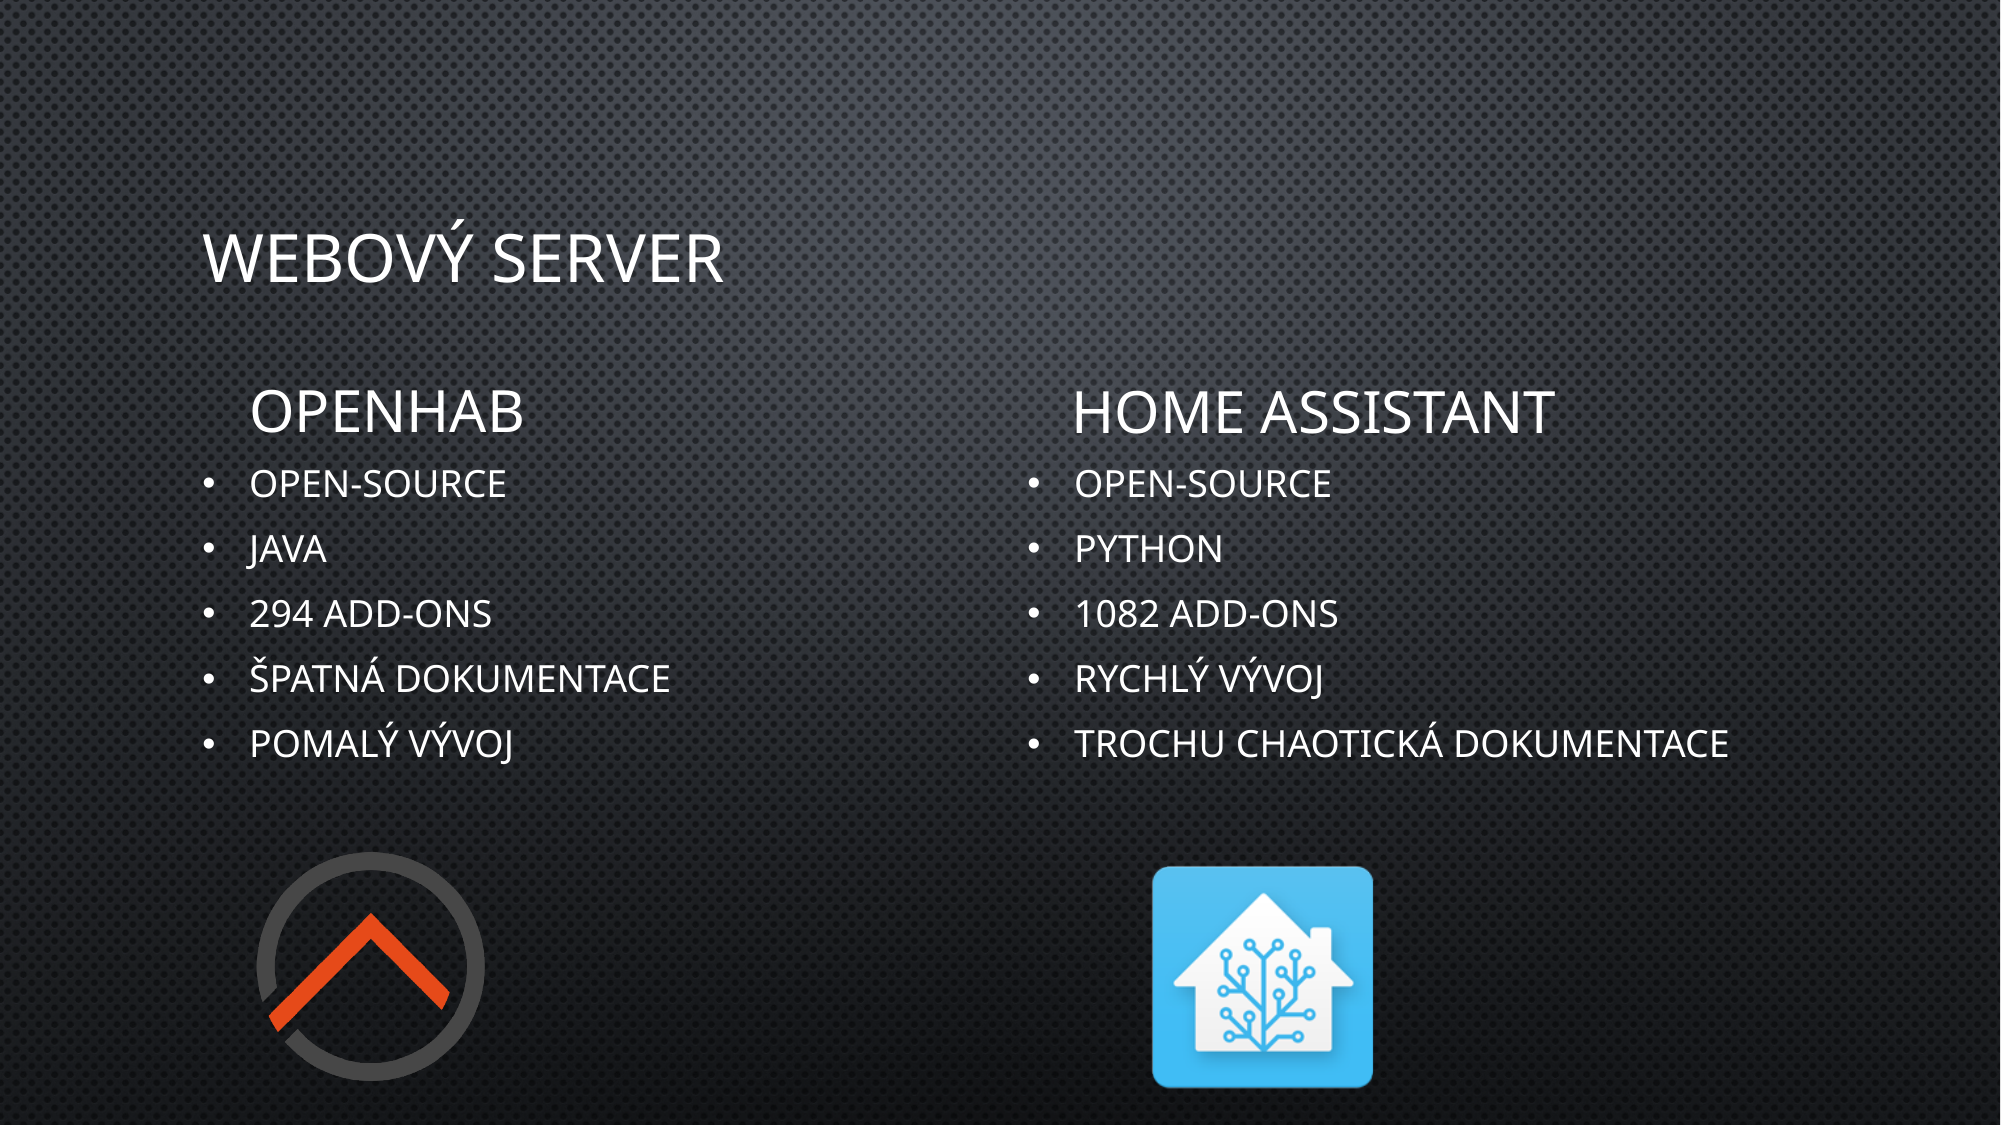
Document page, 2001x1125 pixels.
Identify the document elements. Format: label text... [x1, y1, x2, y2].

list open-source Java 294 Add-ons Špatná dokumentace Pomalý vývoj [187, 452, 988, 871]
list open-source Python 1082 Add-ons Rychlý vývoj Trochu chaotická dokumentace [1012, 452, 1813, 871]
picture [255, 851, 485, 1081]
picture [1137, 851, 1389, 1103]
list openHAB [234, 356, 988, 452]
list Home Assistant [1056, 358, 1813, 452]
title Webový server [187, 99, 1813, 413]
